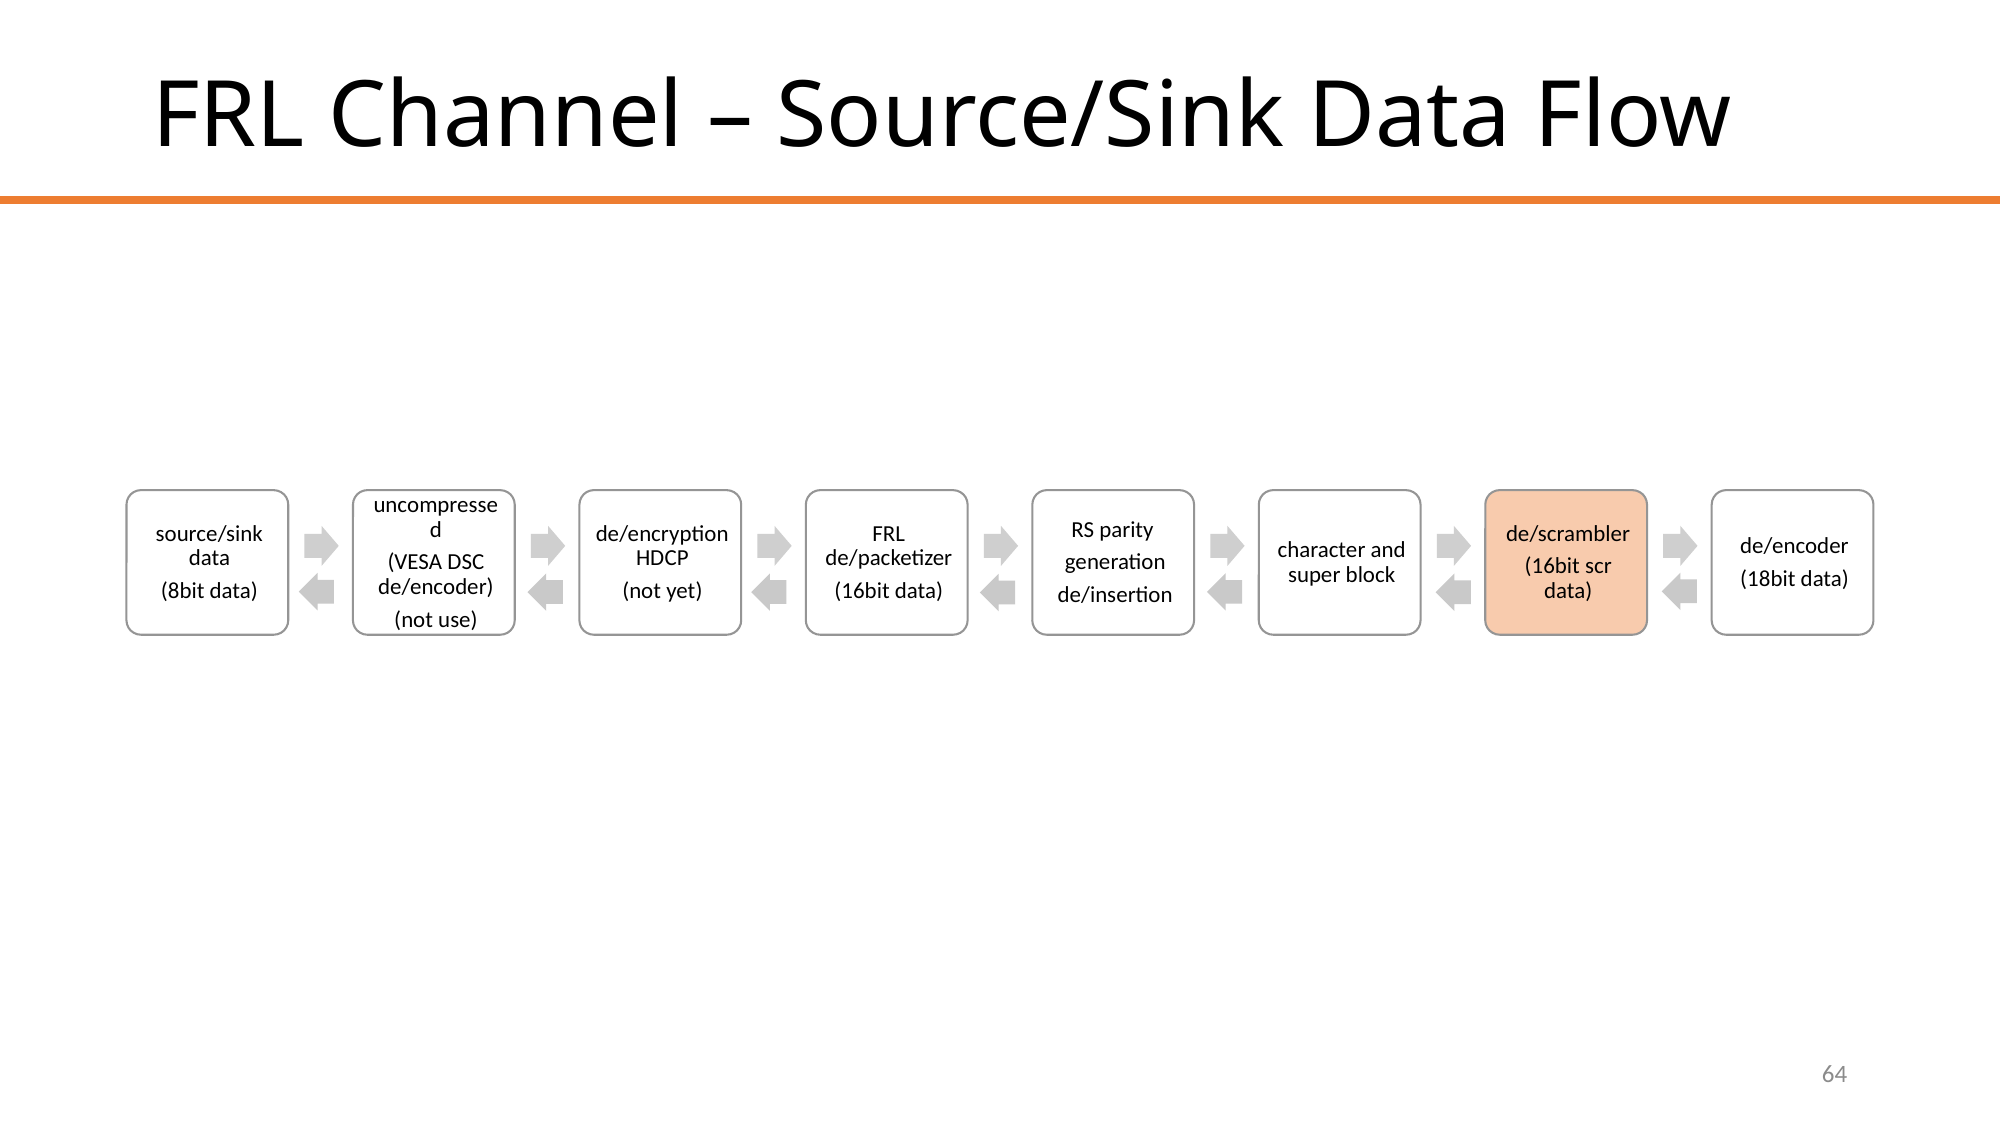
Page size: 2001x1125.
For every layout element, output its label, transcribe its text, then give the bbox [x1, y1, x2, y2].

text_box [125, 459, 1874, 666]
slide_number 64 [1412, 1042, 1863, 1103]
title FRL Channel – Source/Sink Data Flow [137, 59, 1863, 278]
